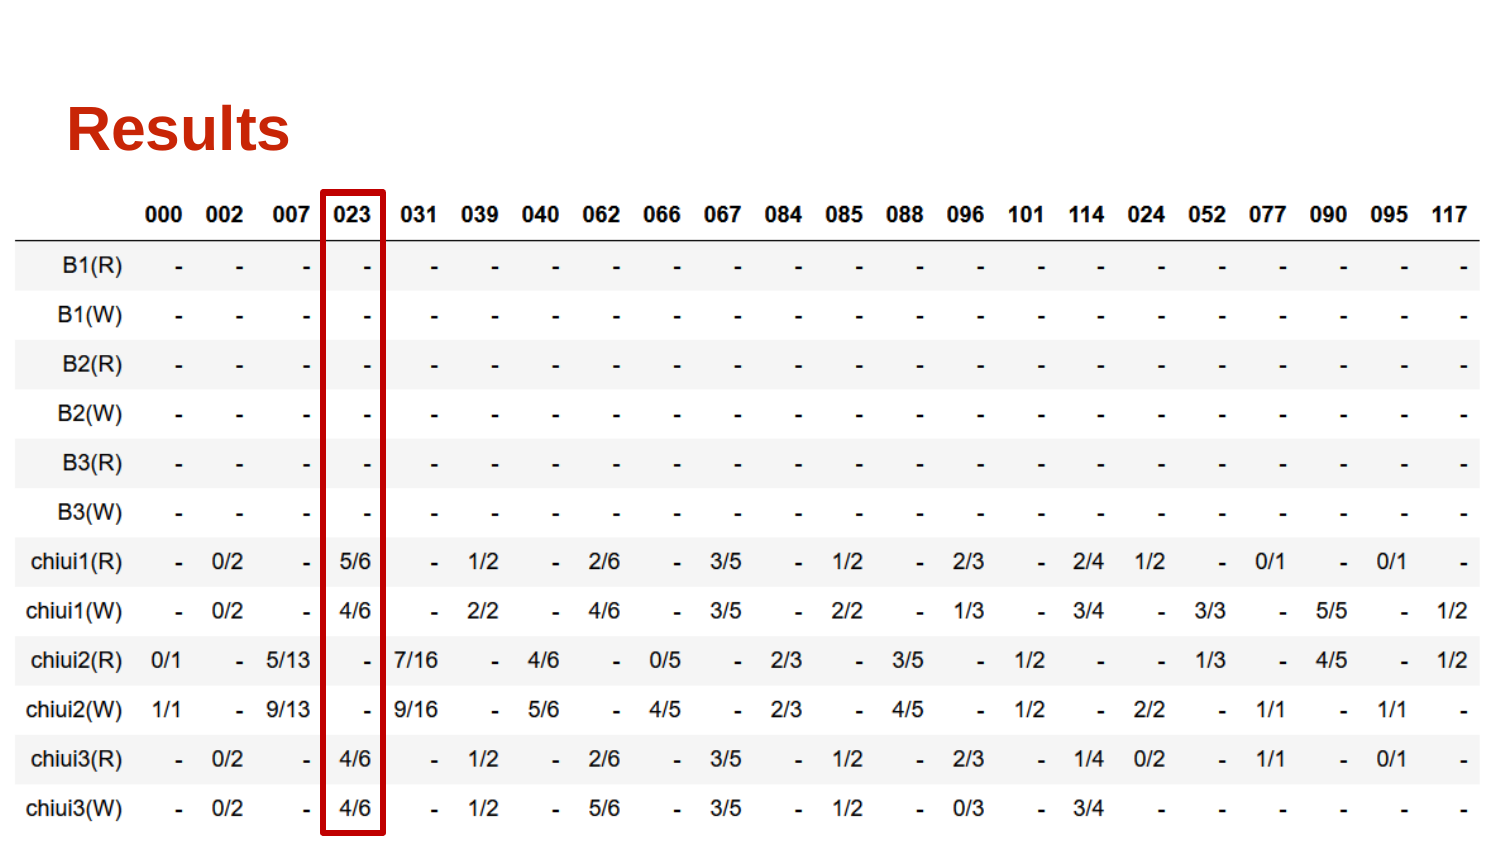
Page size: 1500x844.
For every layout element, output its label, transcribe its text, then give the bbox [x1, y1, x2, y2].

picture [0, 192, 1500, 844]
title Results [51, 72, 1449, 167]
